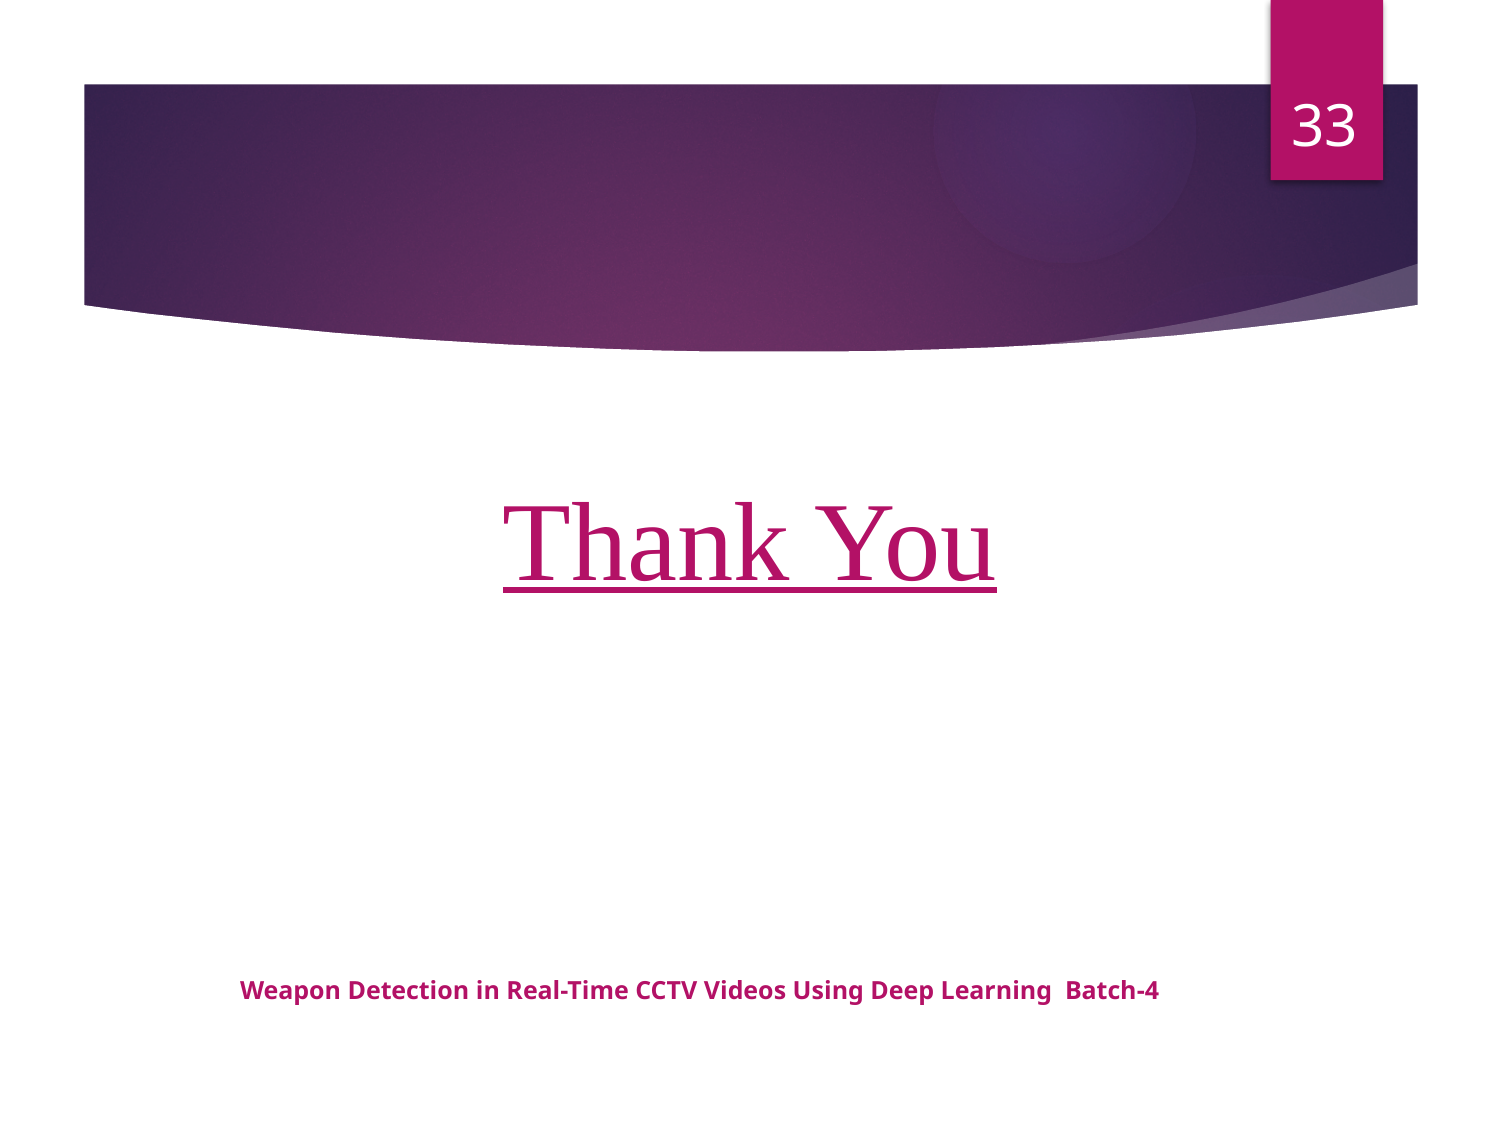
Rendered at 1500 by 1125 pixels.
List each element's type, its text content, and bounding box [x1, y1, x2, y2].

footer Weapon Detection in Real-Time CCTV Videos Using Deep Learning Batch-4 [225, 975, 1350, 1013]
slide_number 33 [1259, 48, 1390, 175]
title Thank You [68, 441, 1432, 629]
